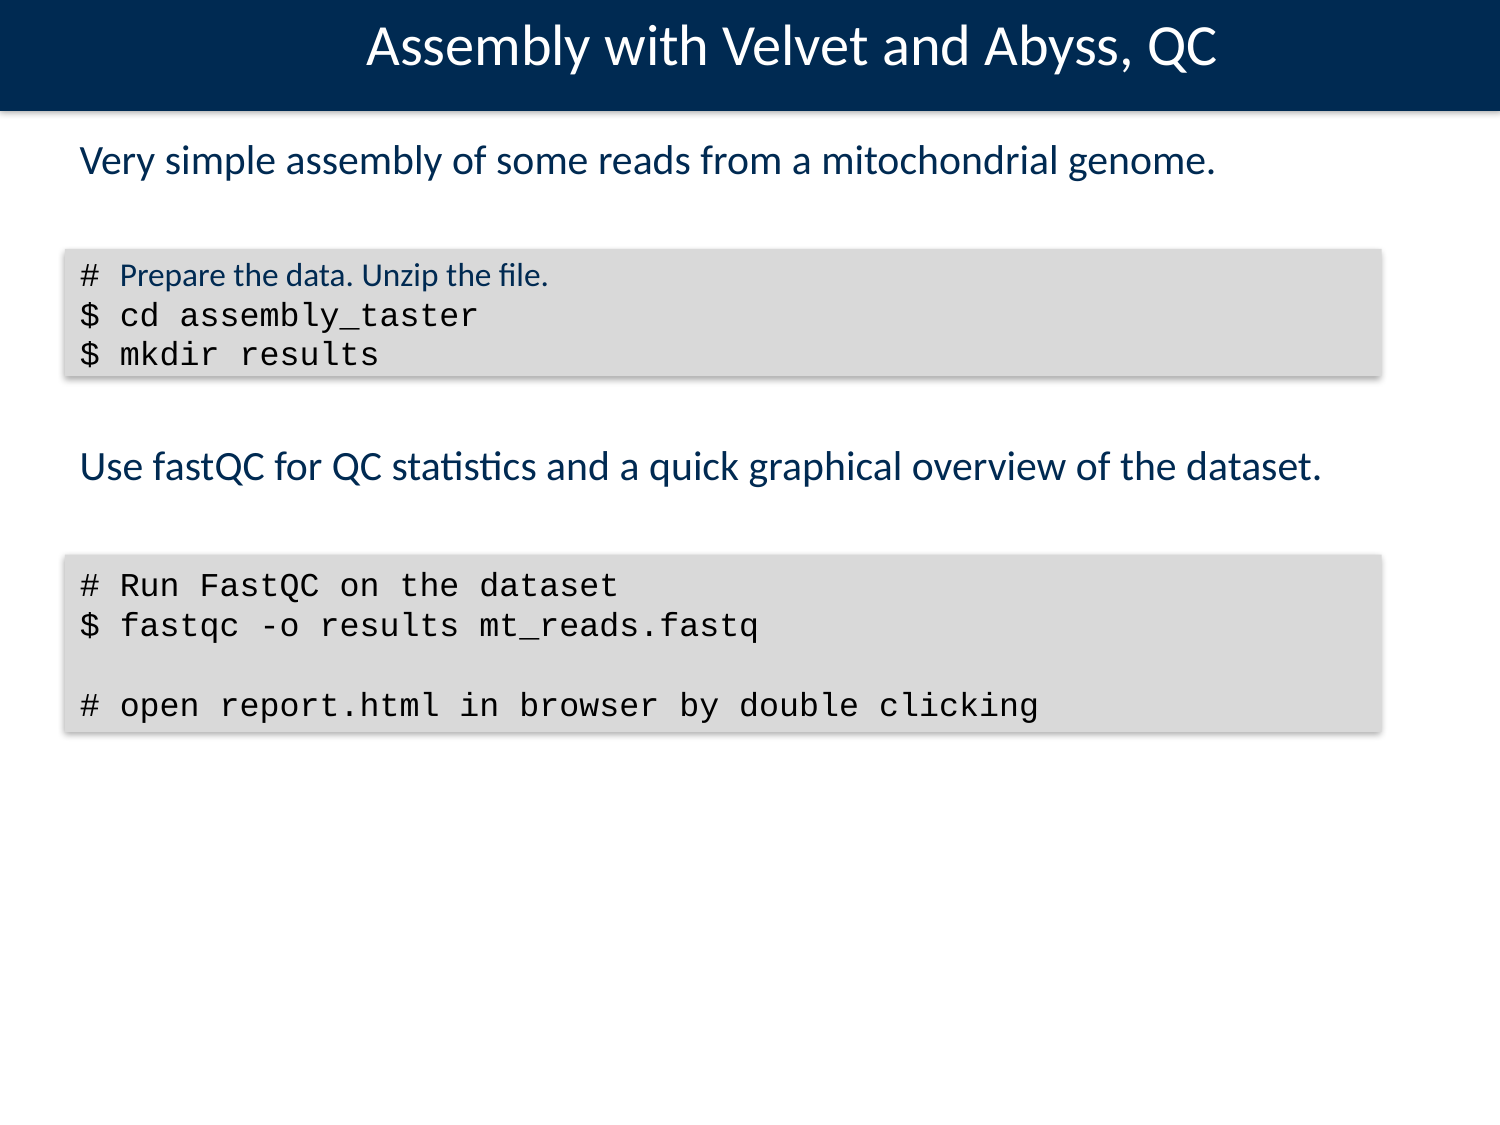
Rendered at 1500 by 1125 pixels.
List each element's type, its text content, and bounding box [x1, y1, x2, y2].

text_box Very simple assembly of some reads from a mitochondrial genome. [64, 125, 1468, 191]
text_box # Run FastQC on the dataset $ fastqc -o results mt_reads.fastq # open report.html in browser by double clicking [64, 554, 1382, 733]
text_box # Prepare the data. Unzip the file. $ cd assembly_taster $ mkdir results [64, 248, 1382, 377]
text_box [0, 0, 1500, 112]
text_box Use fastQC for QC statistics and a quick graphical overview of the dataset. [64, 431, 1468, 497]
subtitle Assembly with Velvet and Abyss, QC [202, 0, 1382, 94]
